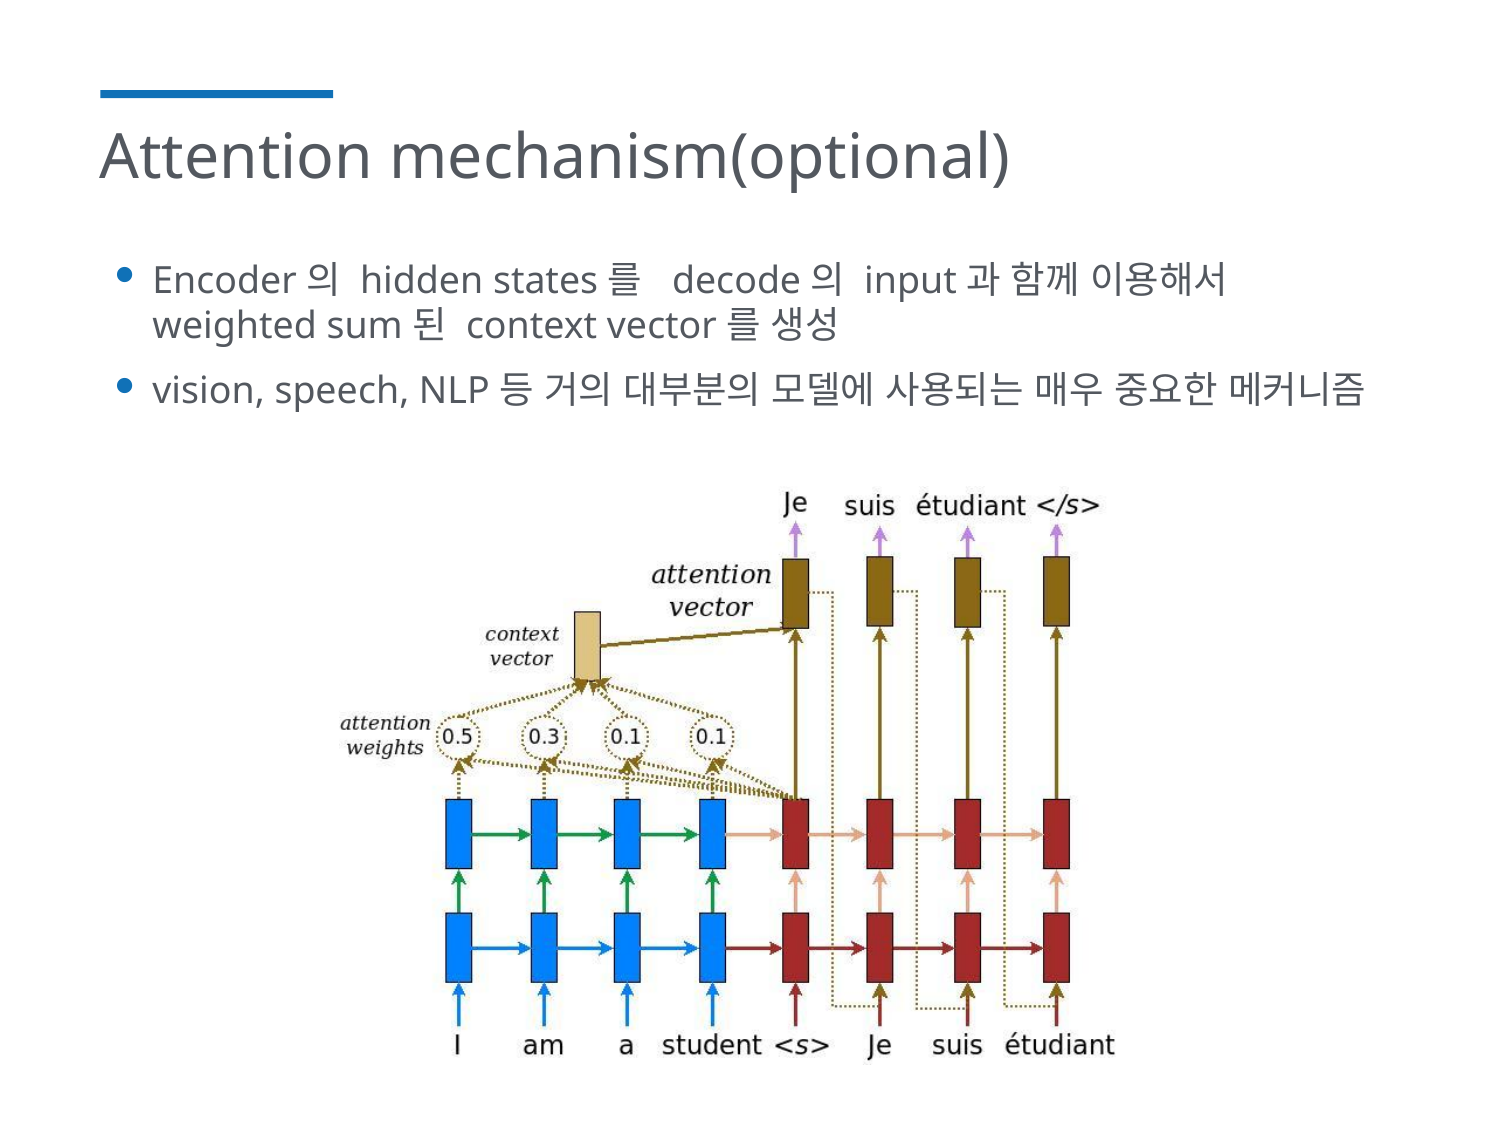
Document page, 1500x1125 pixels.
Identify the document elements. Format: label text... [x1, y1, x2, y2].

list Encoder의 hidden states를 decode의 input과 함께 이용해서 weighted sum된 context vector를 생성 vision, speech, NLP등 거의 대부분의 모델에 사용되는 매우 중요한 메커니즘 [100, 248, 1400, 464]
title Attention mechanism(optional) [84, 117, 1416, 199]
picture [339, 486, 1118, 1065]
